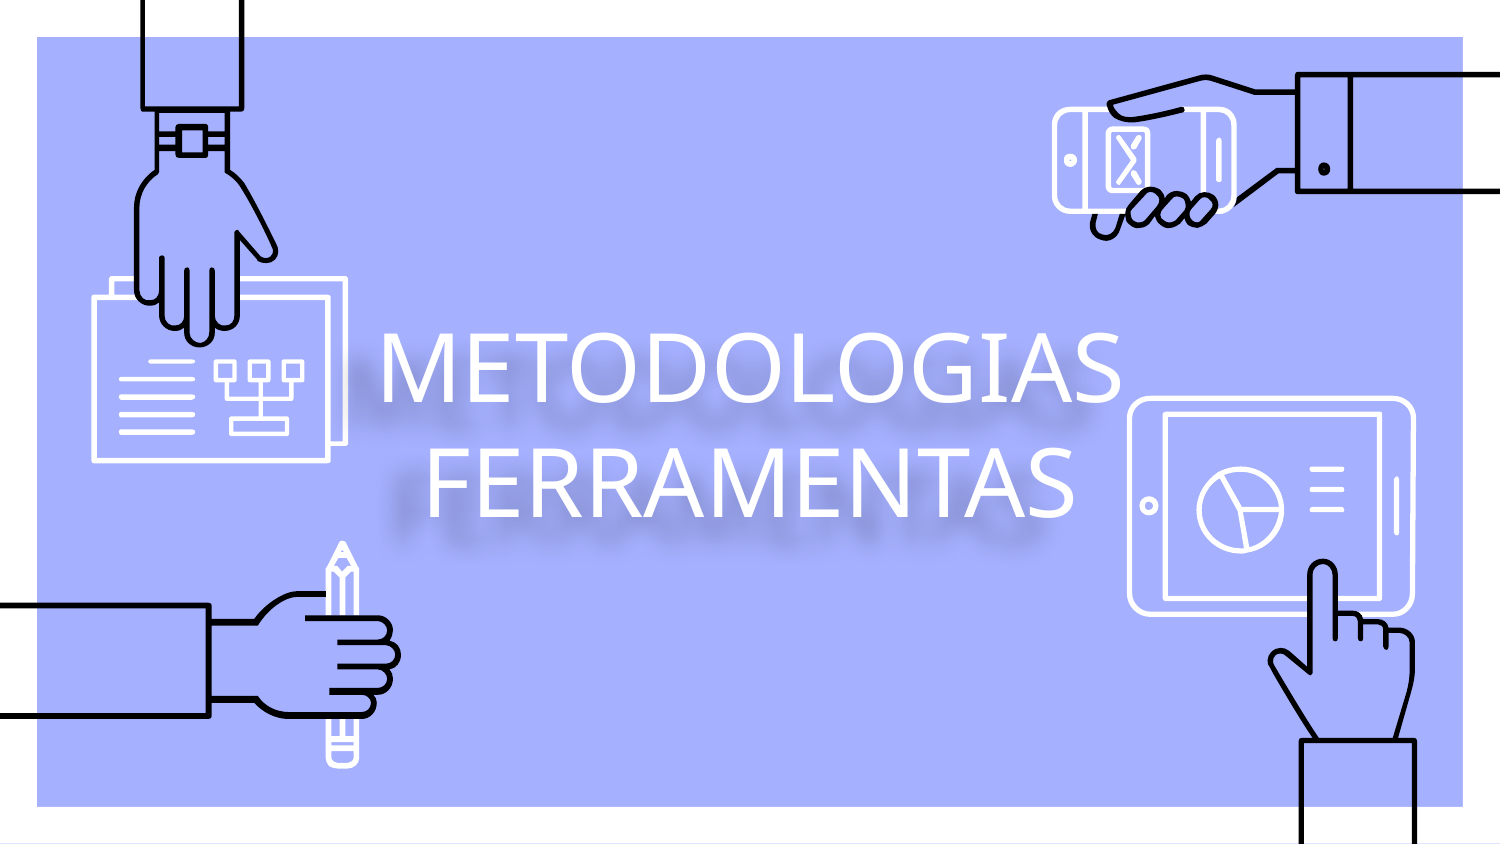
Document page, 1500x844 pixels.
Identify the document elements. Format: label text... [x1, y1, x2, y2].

title METODOLOGIAS FERRAMENTAS [348, 326, 1152, 517]
